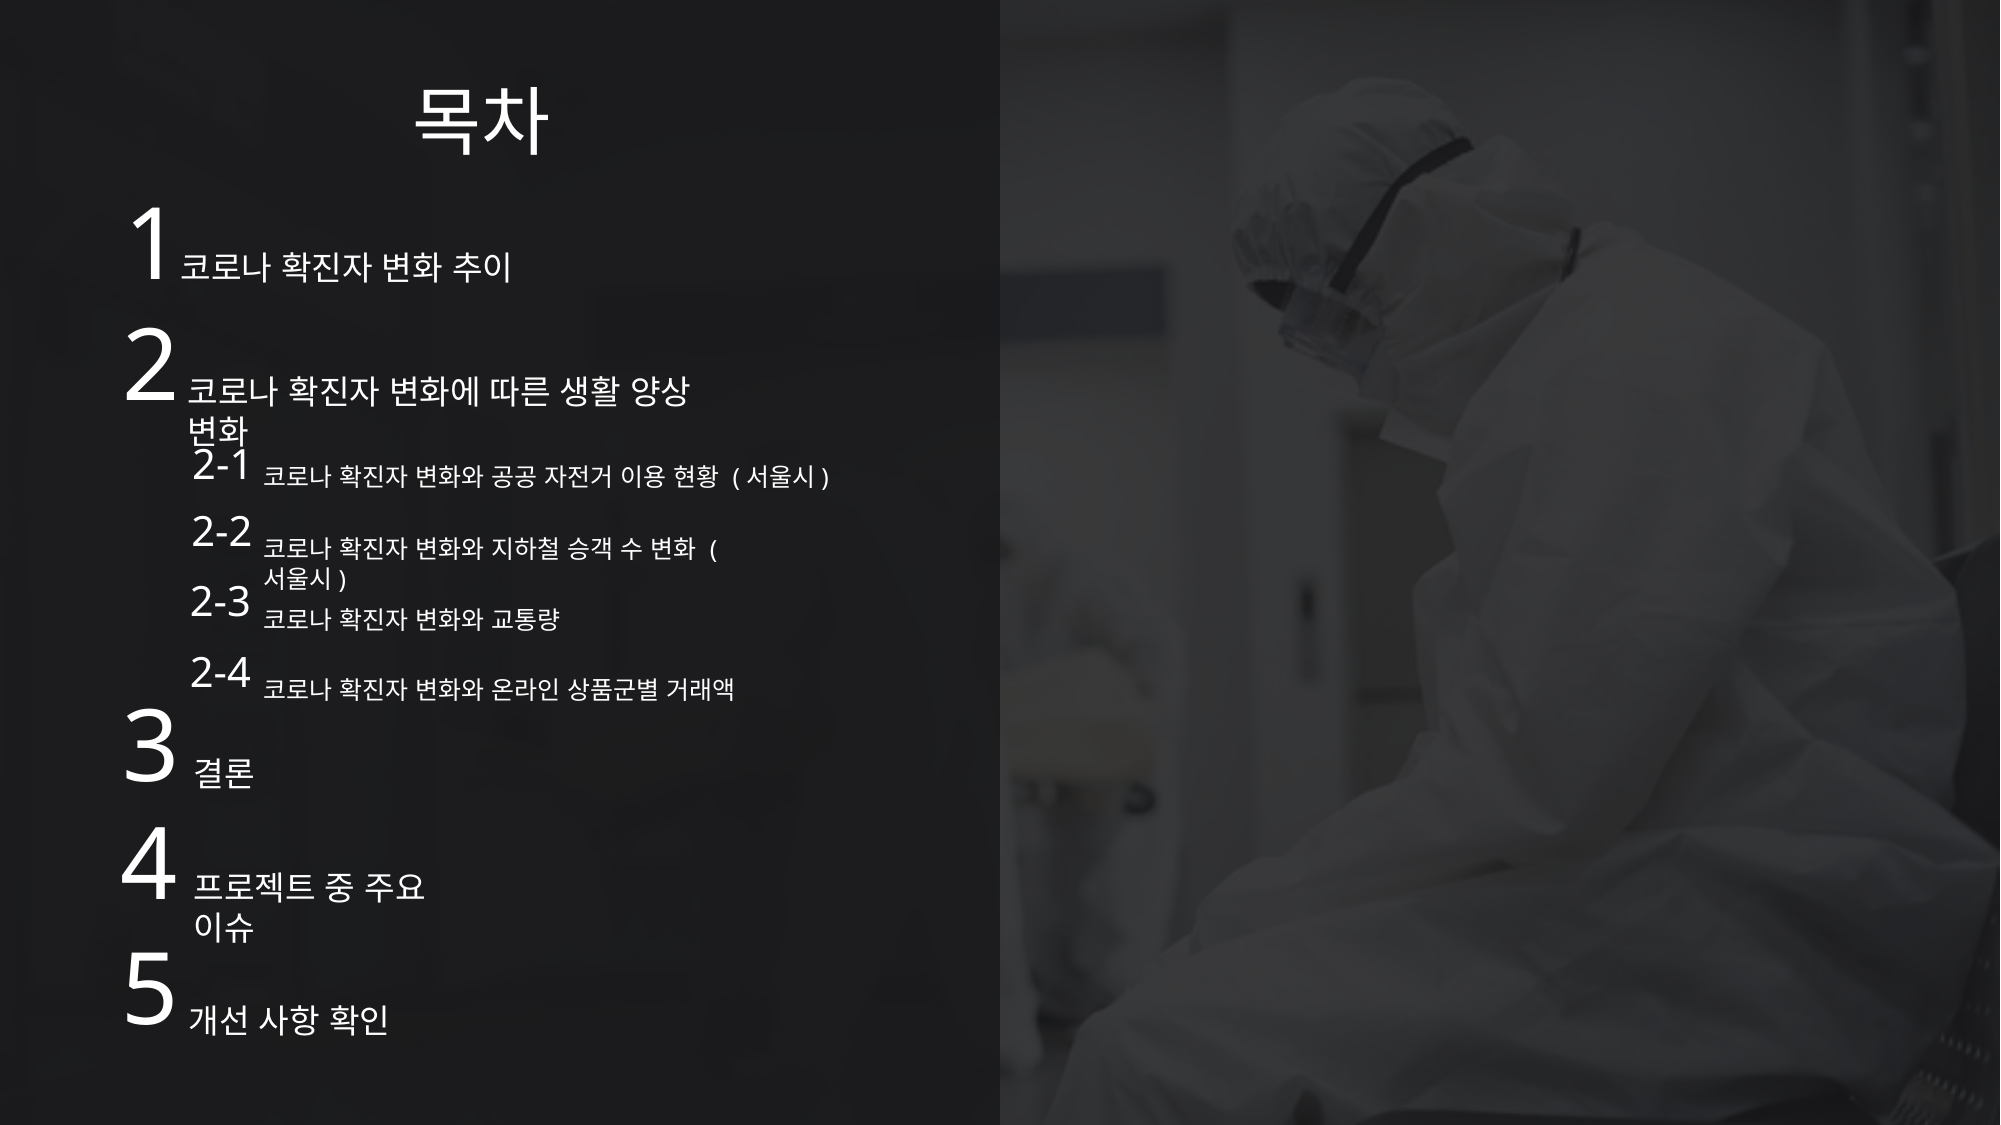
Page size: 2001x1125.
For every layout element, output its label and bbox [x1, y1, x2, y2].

picture [0, 0, 2000, 1125]
text_box [105, 67, 911, 1054]
